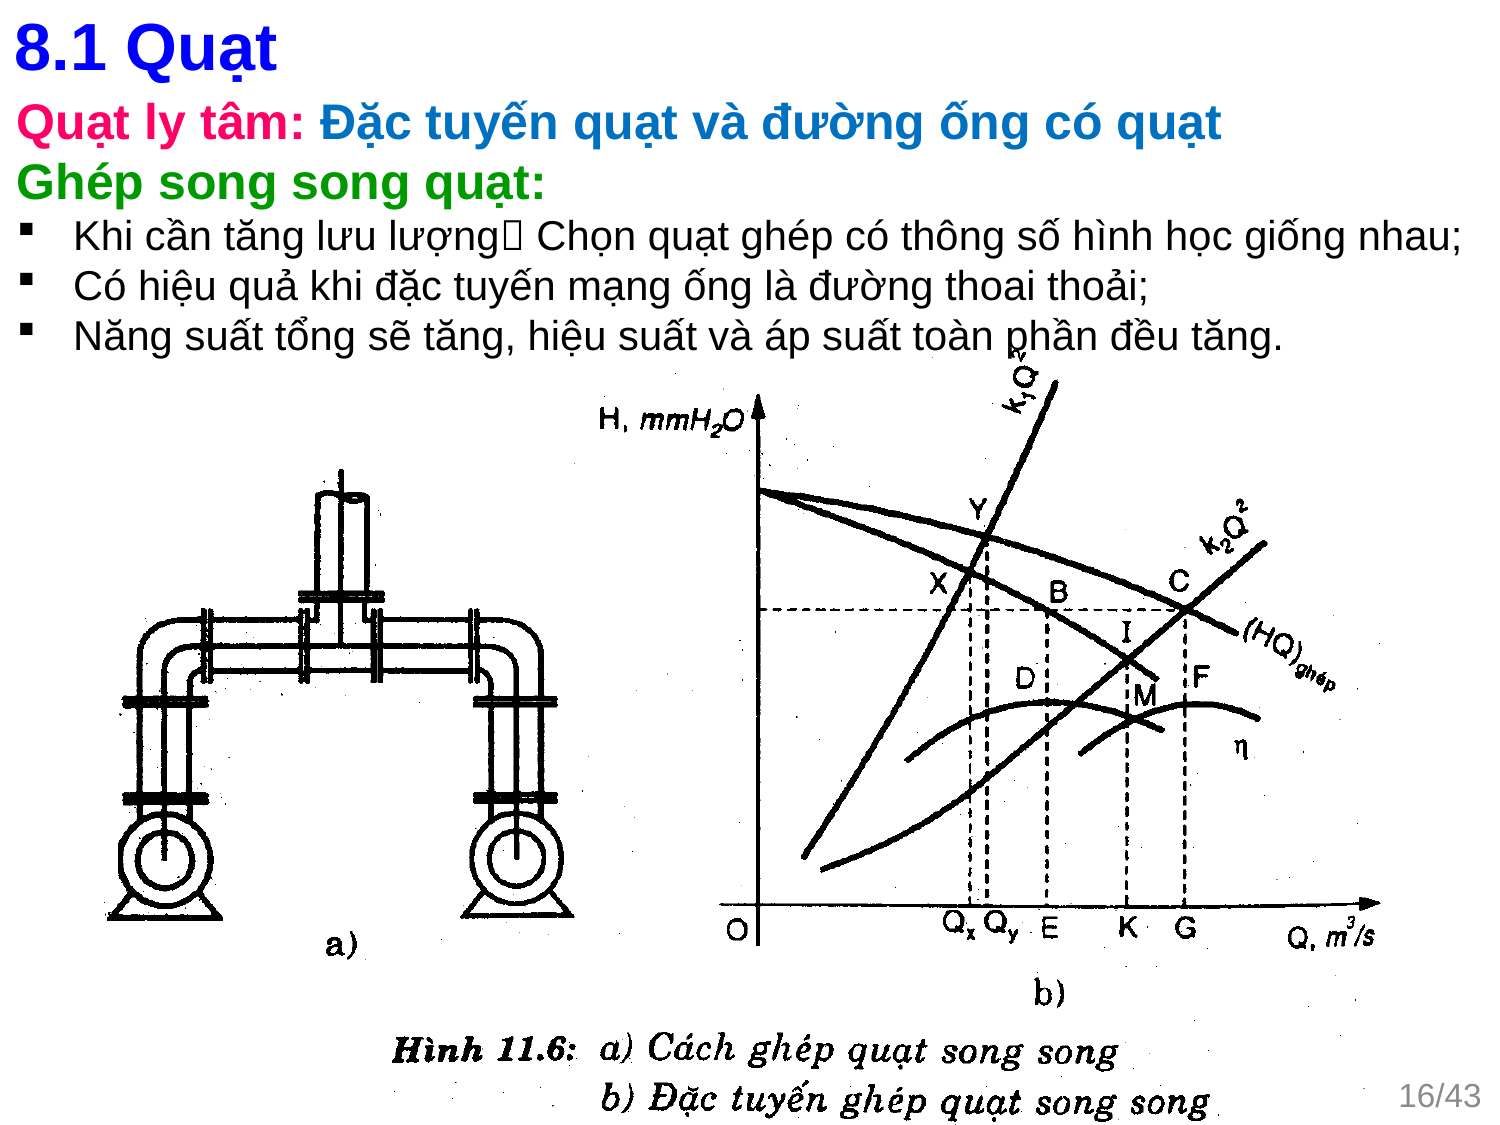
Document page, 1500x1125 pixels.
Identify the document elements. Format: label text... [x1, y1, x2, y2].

picture [99, 339, 1397, 1125]
text_box 8.1 Quạt [0, 0, 1500, 89]
slide_number 16/43 [1401, 1063, 1497, 1124]
text_box Quạt ly tâm: Đặc tuyến quạt và đường ống có quạt Ghép song song quạt: Khi cần tăng lưu lượng Chọn quạt ghép có thông số hình học giống nhau; Có hiệu quả khi đặc tuyến mạng ống là đường thoai thoải; Năng suất tổng sẽ tăng, hiệu suất và áp suất toàn phần đều tăng. [2, 81, 1500, 367]
